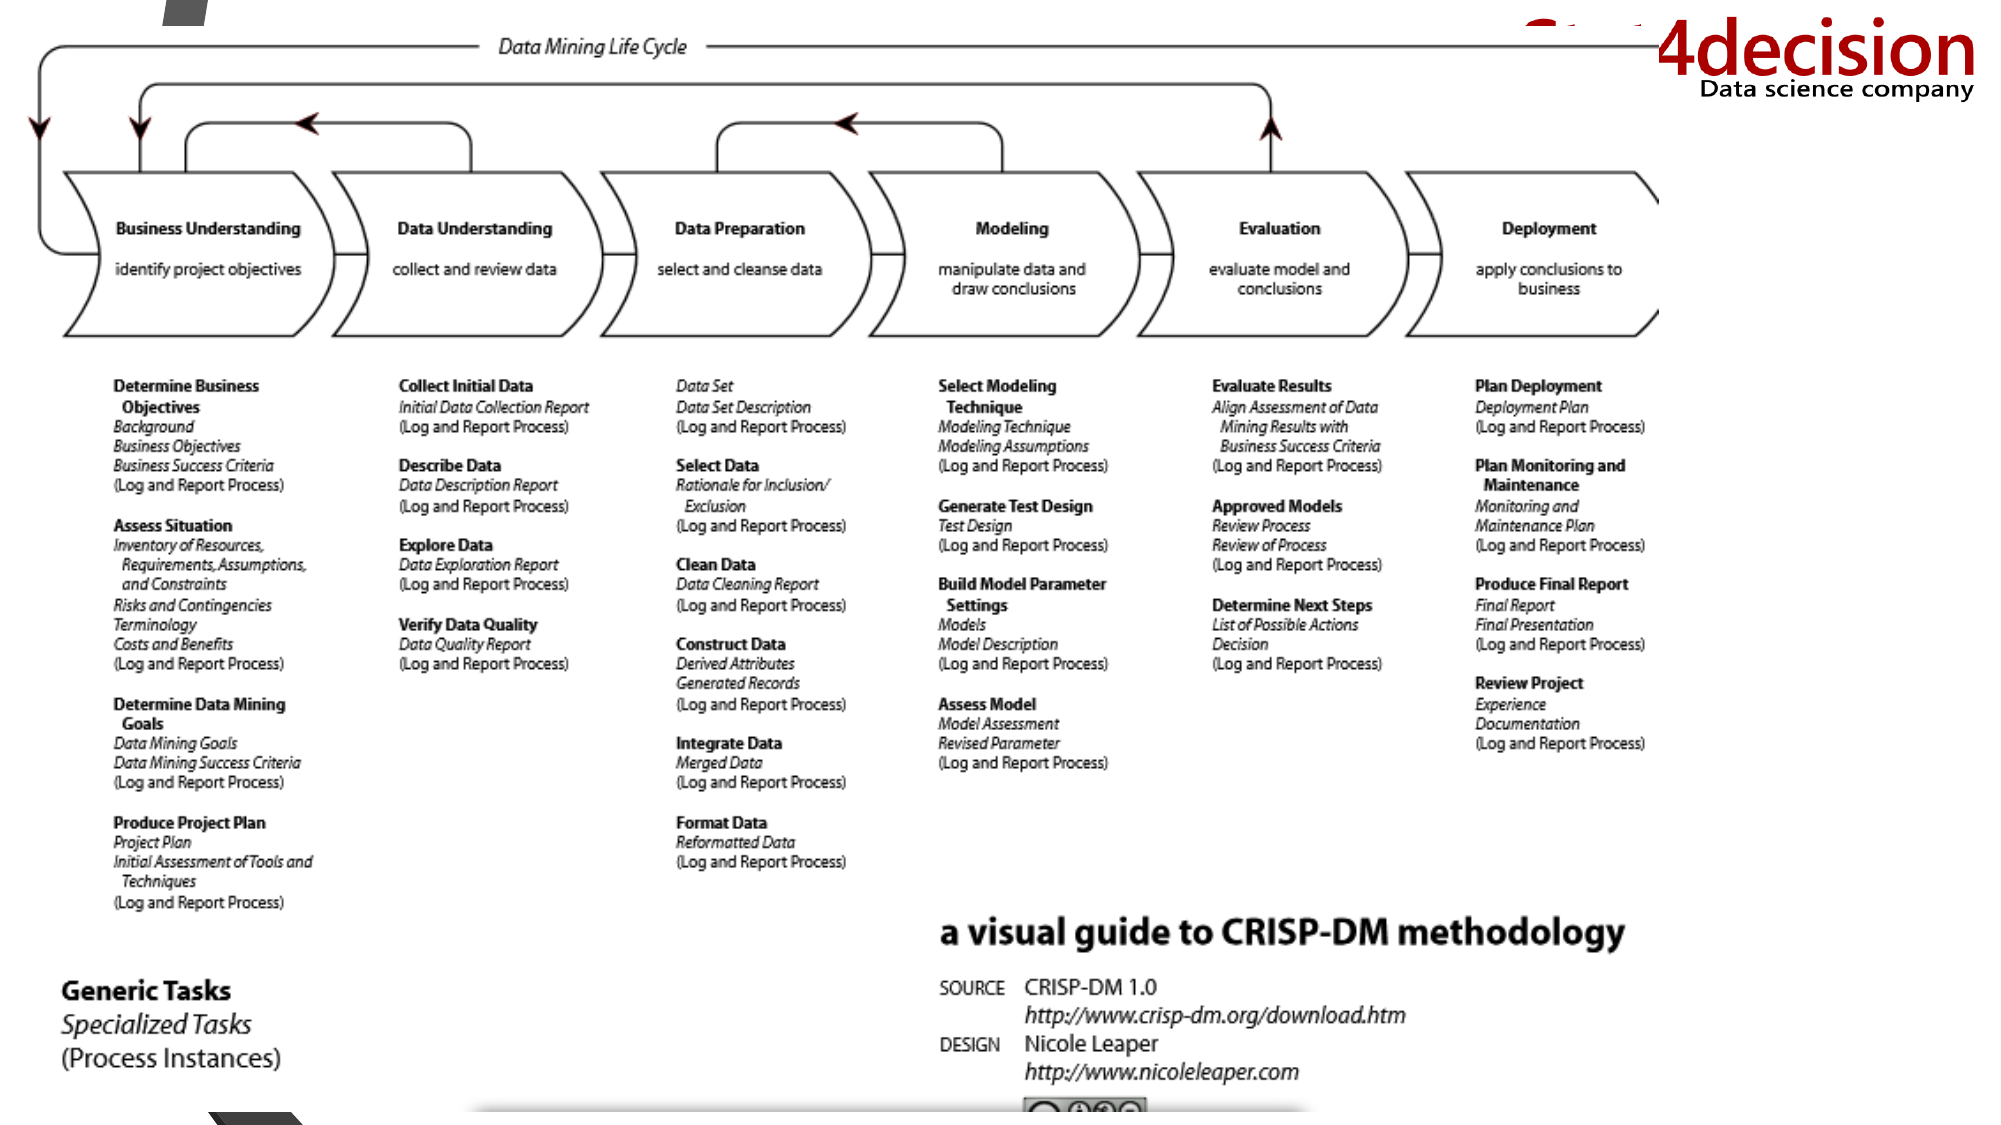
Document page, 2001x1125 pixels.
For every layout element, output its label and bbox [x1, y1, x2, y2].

list [17, 26, 1659, 1112]
picture [1520, 14, 1976, 104]
